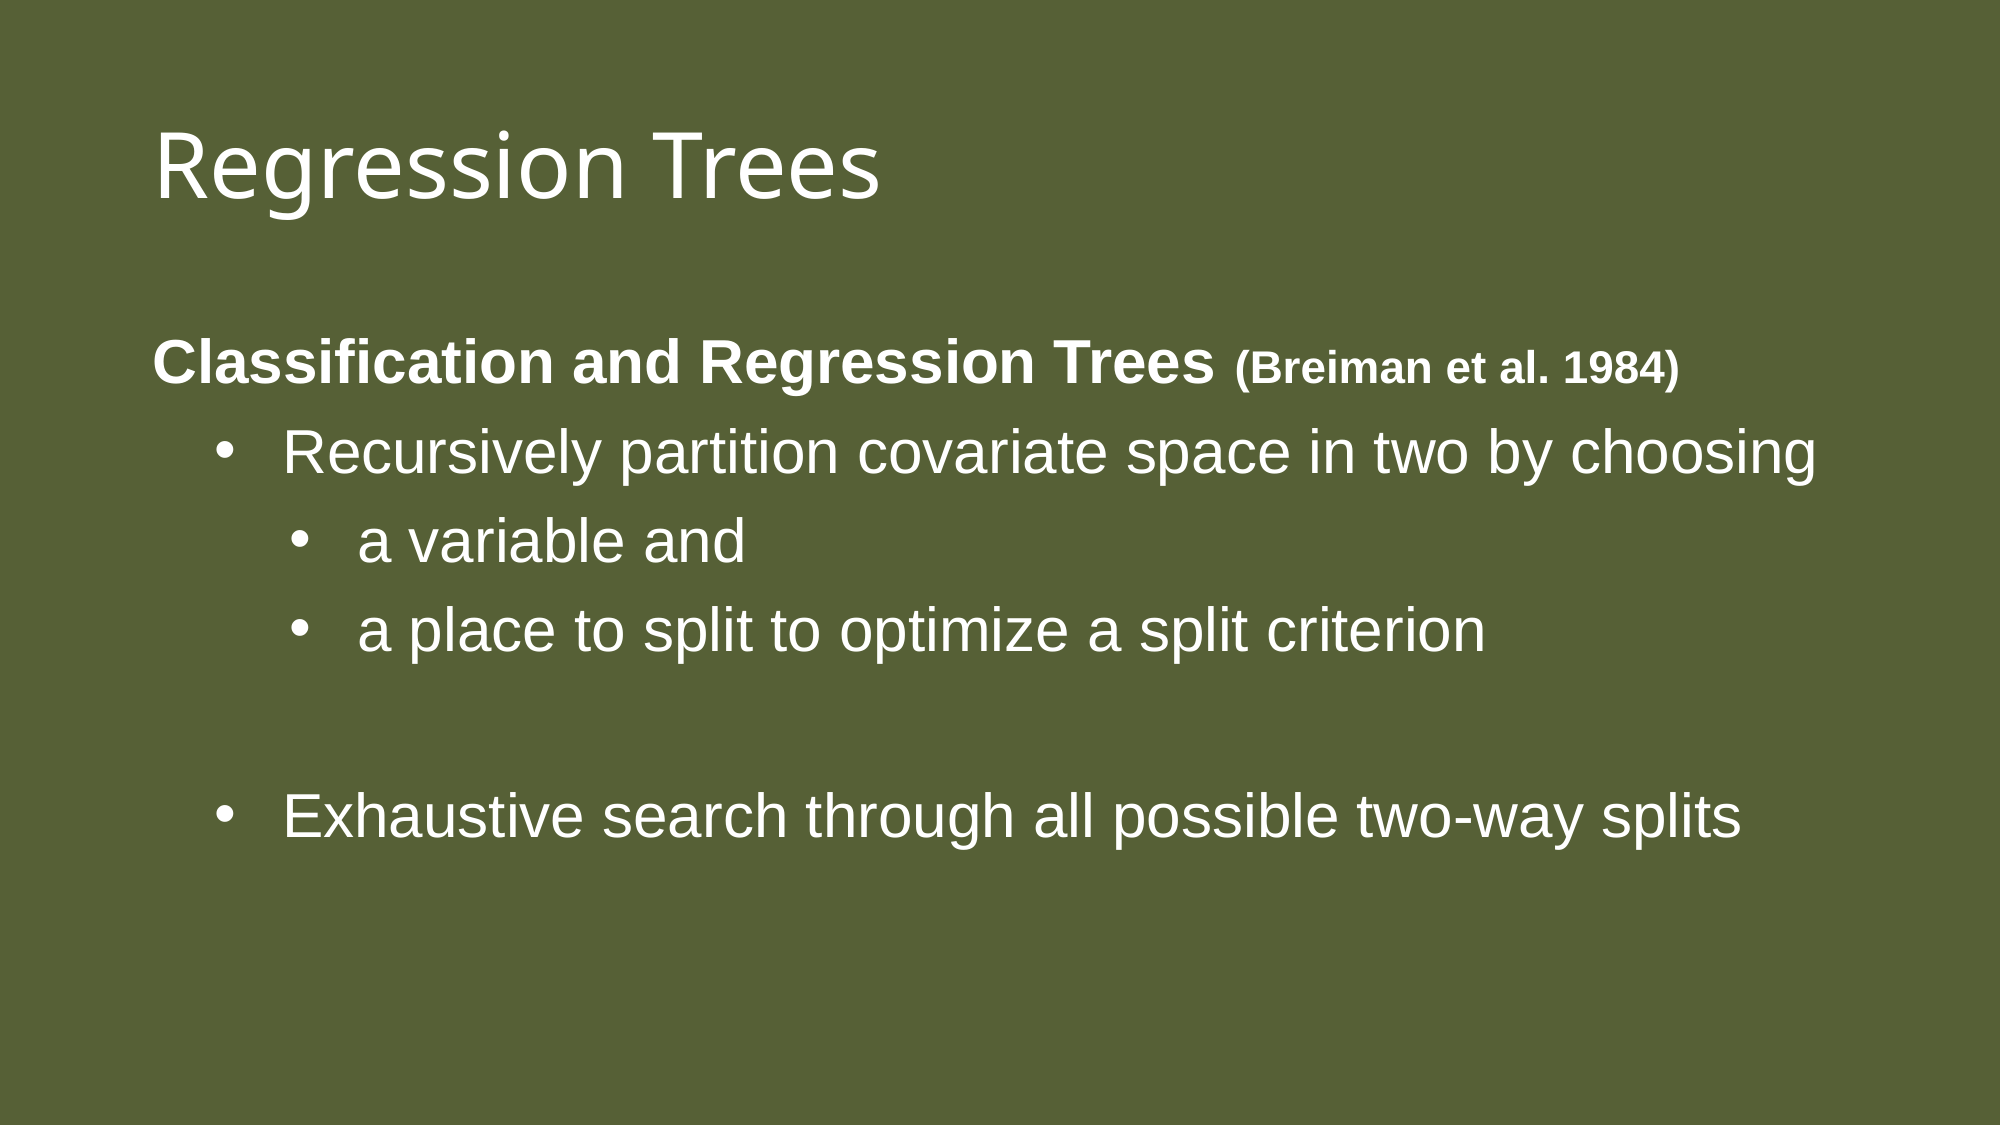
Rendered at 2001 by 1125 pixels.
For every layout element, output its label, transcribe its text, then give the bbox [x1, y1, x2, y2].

title Regression Trees [137, 59, 1863, 278]
list Classification and Regression Trees (Breiman et al. 1984) Recursively partition covariate space in two by choosing a variable and a place to split to optimize a split criterion Exhaustive search through all possible two-way splits [137, 299, 1863, 1014]
